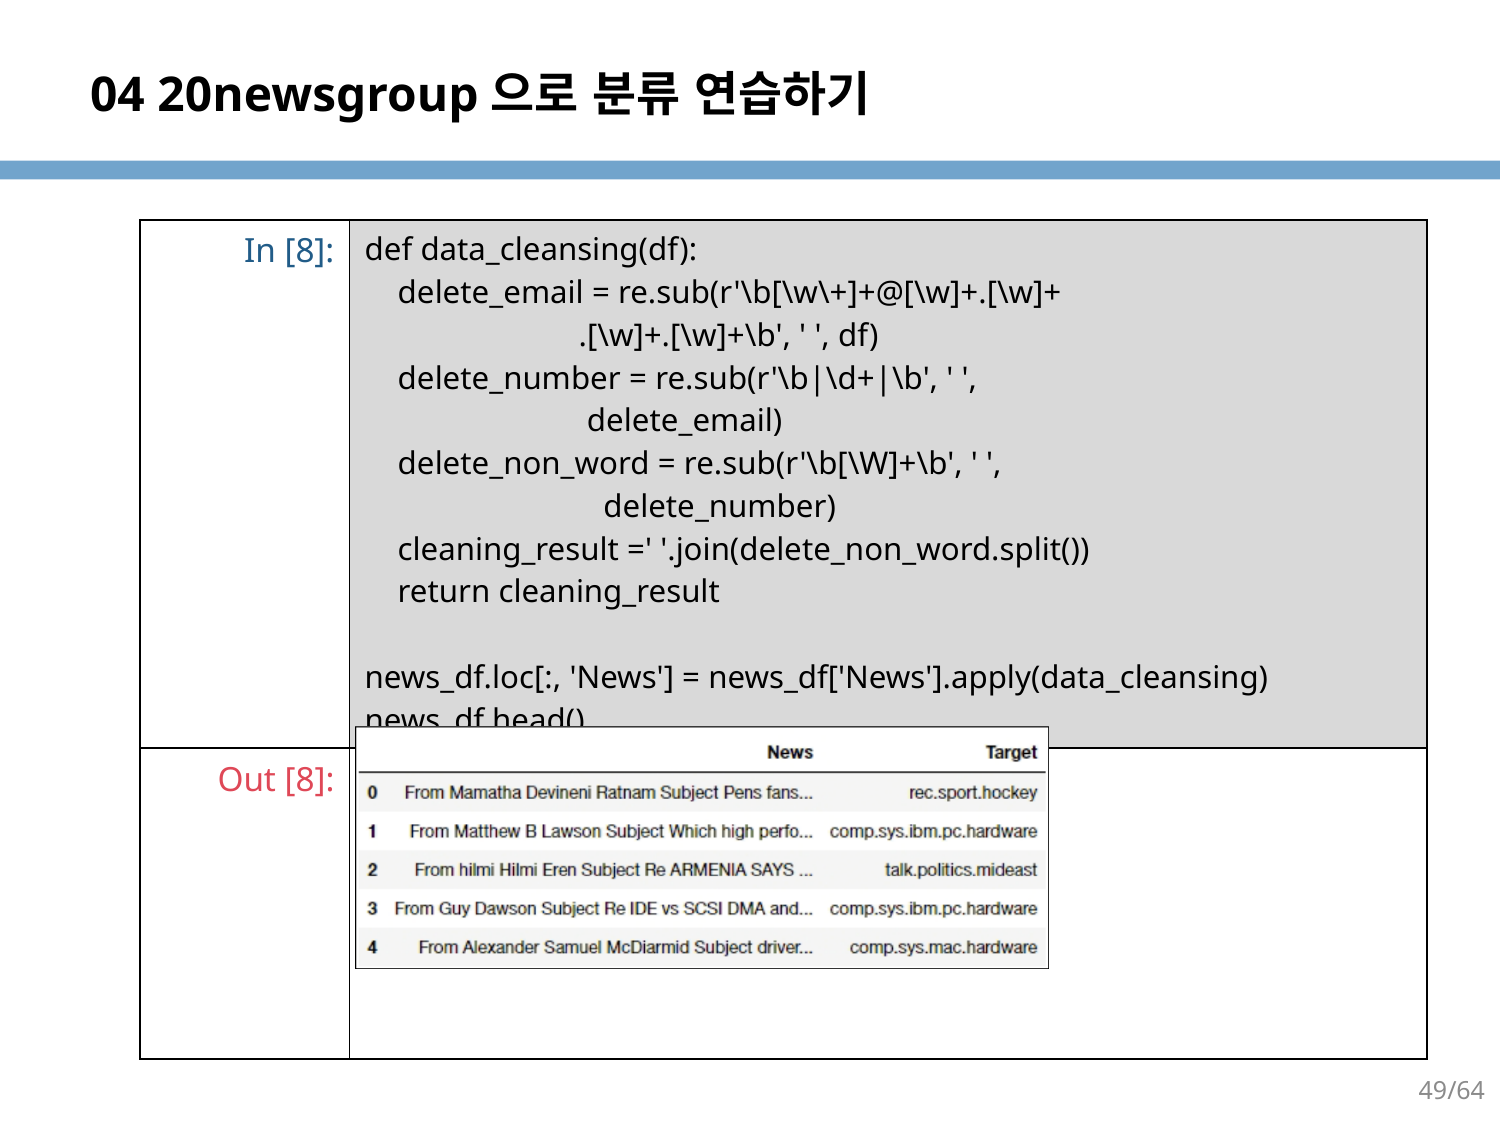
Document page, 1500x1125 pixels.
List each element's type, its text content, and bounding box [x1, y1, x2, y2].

title 04 20newsgroup으로 분류 연습하기 [75, 45, 1250, 139]
slide_number 49/64 [1149, 1061, 1500, 1122]
picture [354, 726, 1050, 970]
table_header def data_cleansing(df): delete_email = re.sub(r'\b[\w\+]+@[\w]+.[\w]+ .[\w]+.[\w]+\b', ' ', df) delete_number = re.sub(r'\b|\d+|\b', ' ', delete_email) delete_non_word = re.sub(r'\b[\W]+\b', ' ', delete_number) cleaning_result =' '.join(delete_non_word.split()) return cleaning_result news_df.loc[:, 'News'] = news_df['News'].apply(data_cleansing) news_df.head() [350, 221, 1426, 747]
table_cell Out [8]: [141, 749, 349, 1058]
table_header In [8]: [141, 221, 349, 747]
table_cell [350, 749, 1426, 1058]
